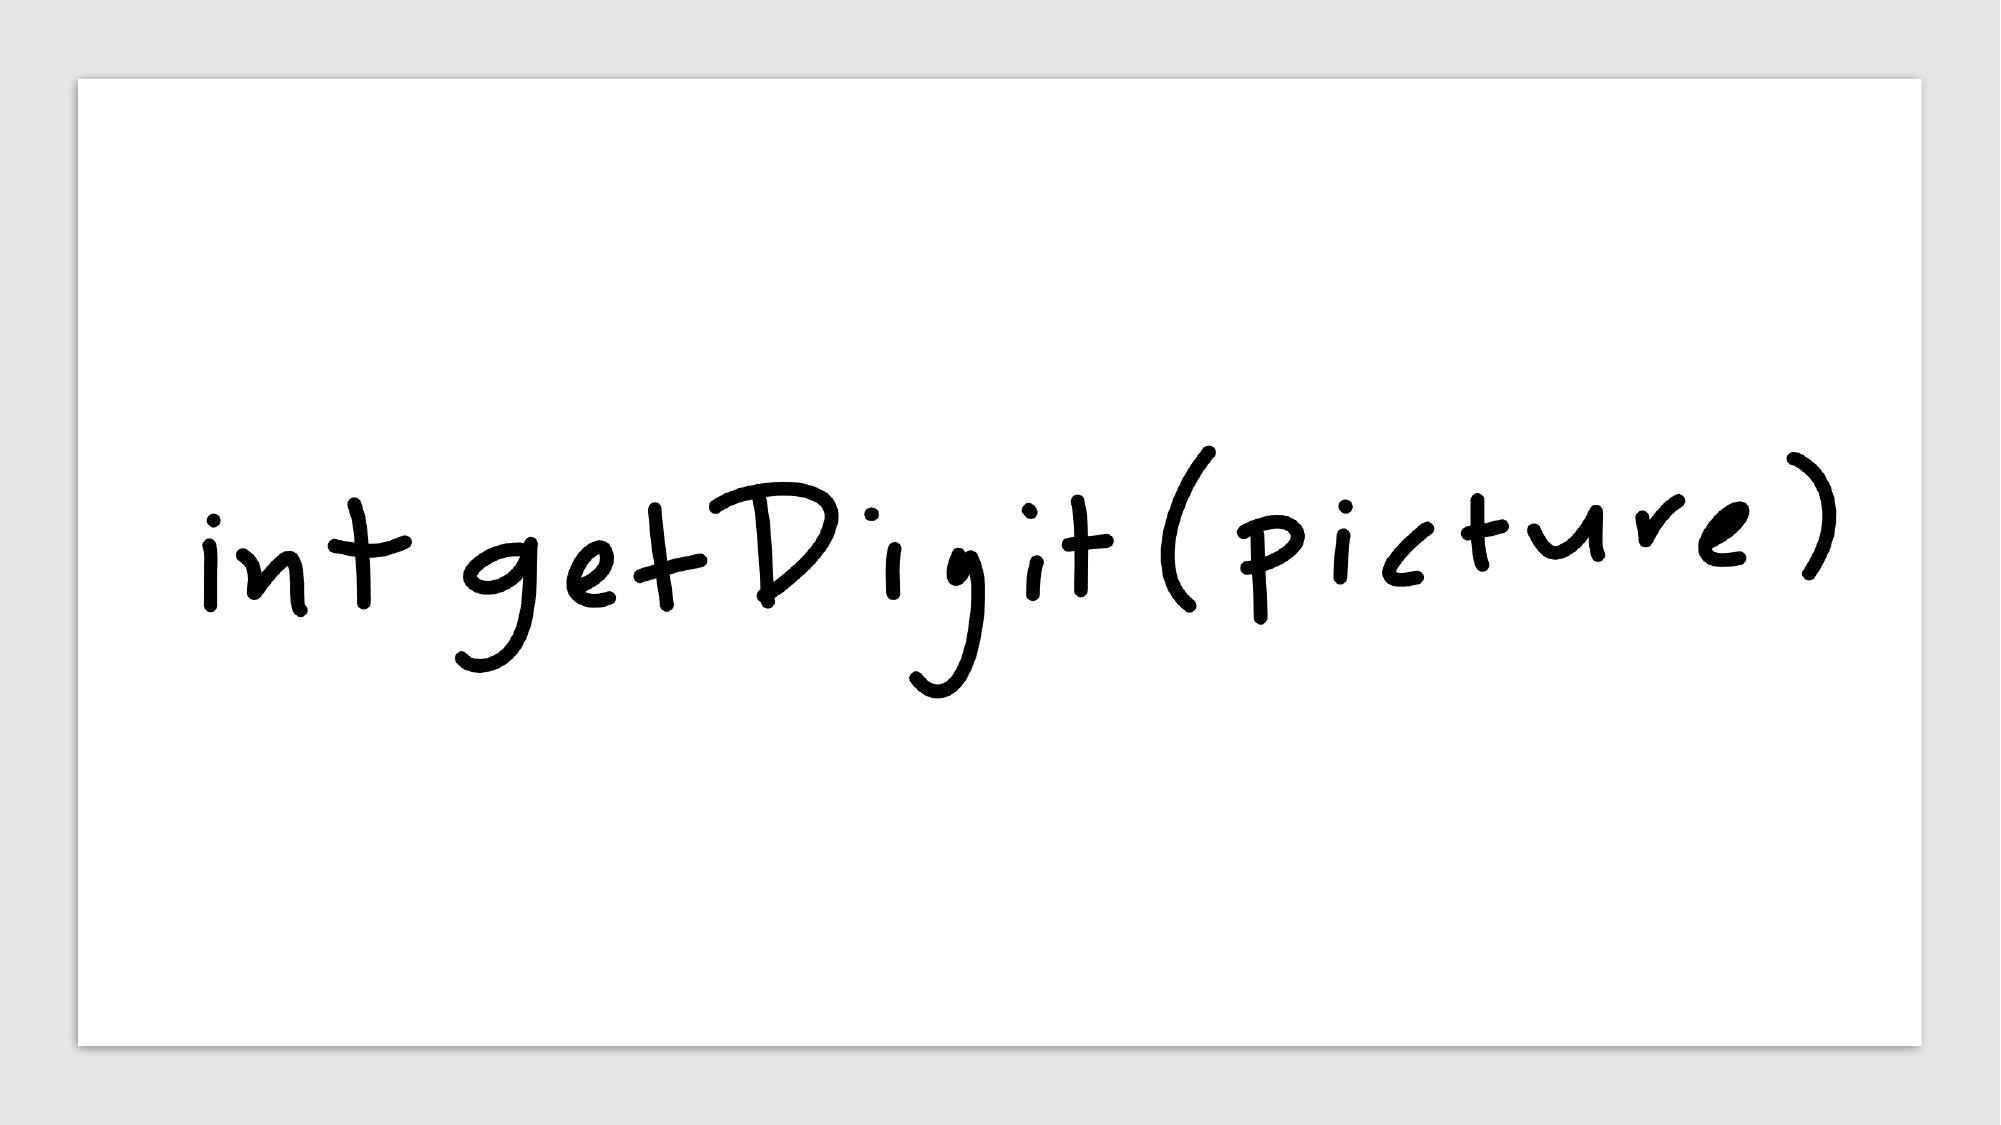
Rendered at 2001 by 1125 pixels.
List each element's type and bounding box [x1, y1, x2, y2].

text_box [77, 78, 1923, 1047]
text_box [0, 0, 2000, 1125]
picture [163, 386, 1837, 699]
